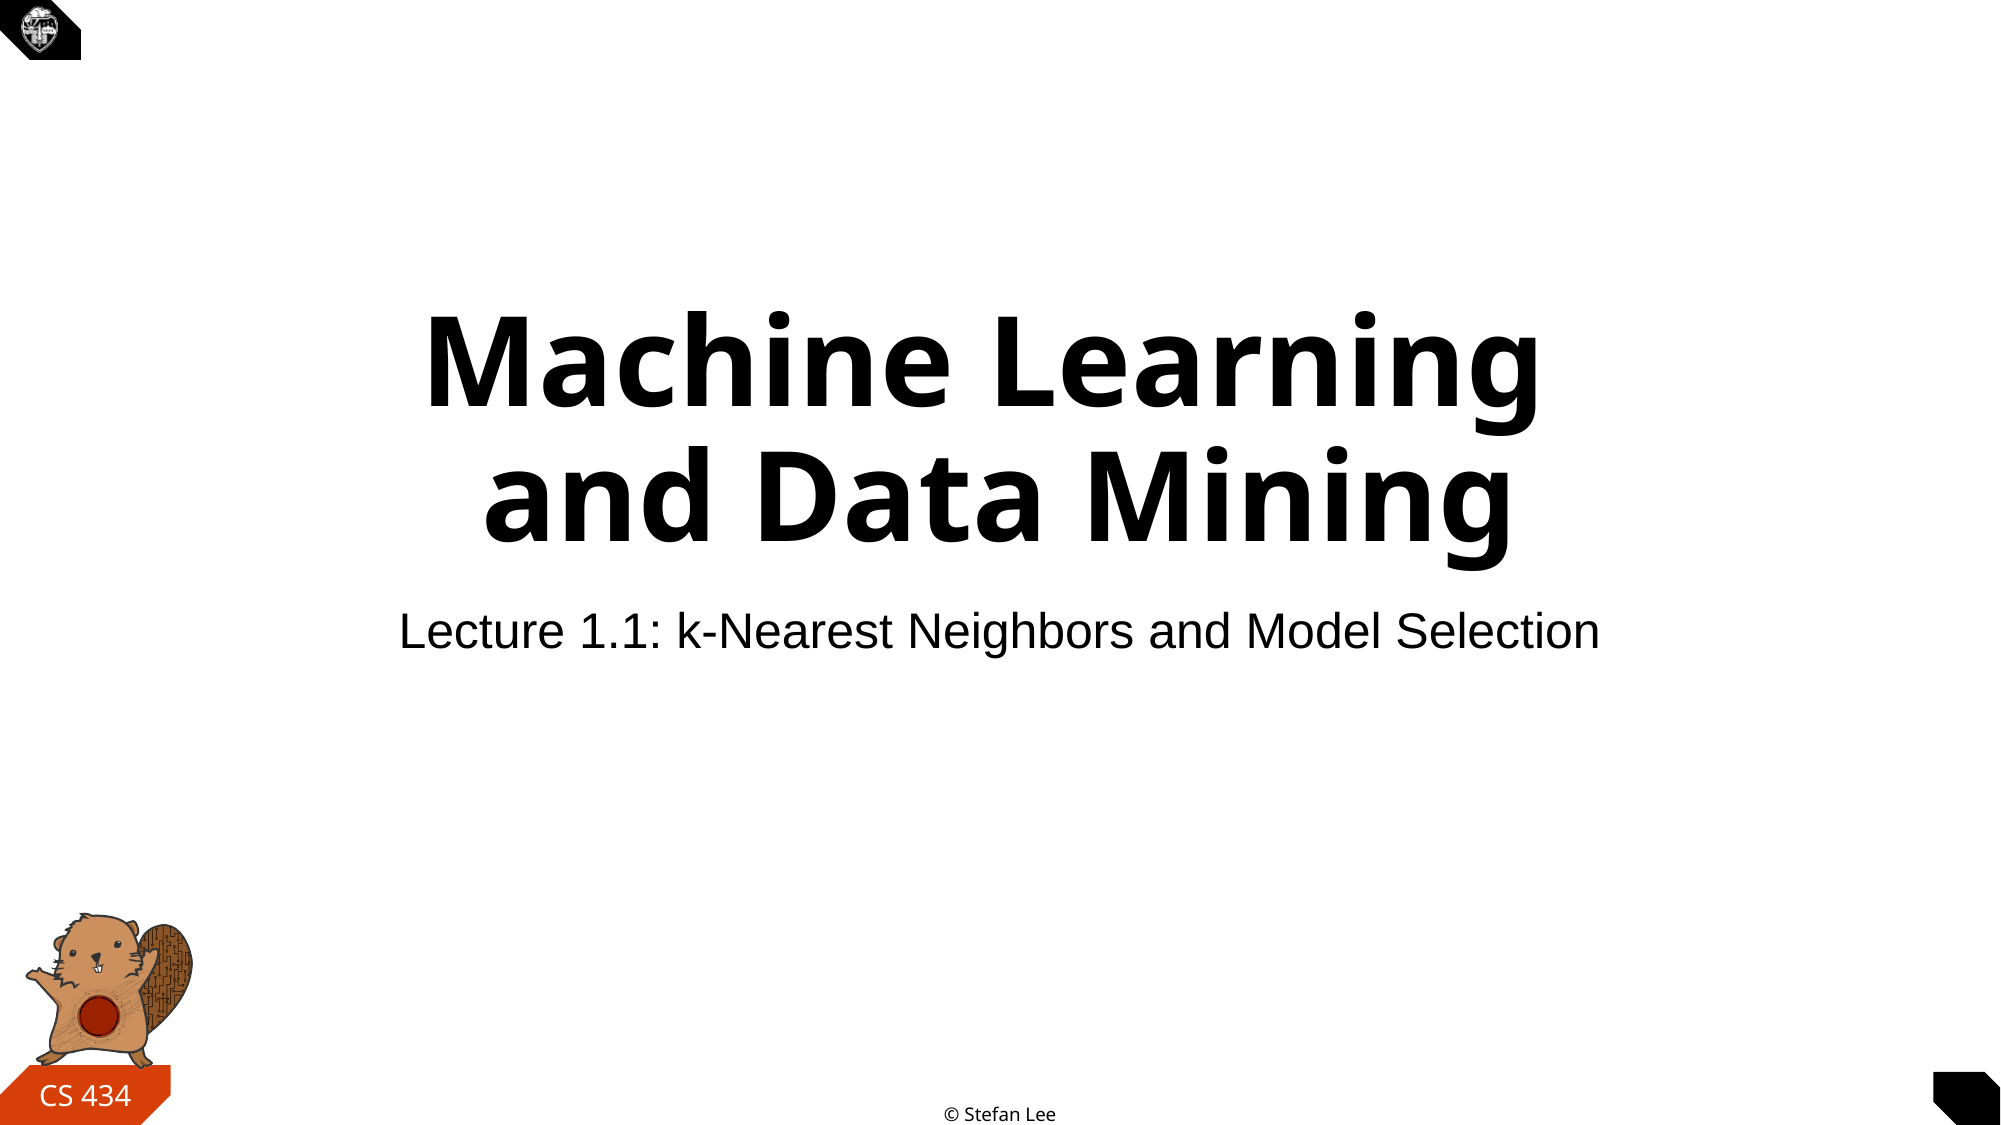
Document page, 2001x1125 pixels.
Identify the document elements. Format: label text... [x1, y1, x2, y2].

picture [21, 6, 60, 54]
title Machine Learning and Data Mining [173, 184, 1826, 576]
picture [21, 904, 197, 1077]
subtitle Lecture 1.1: k-Nearest Neighbors and Model Selection [249, 590, 1750, 863]
